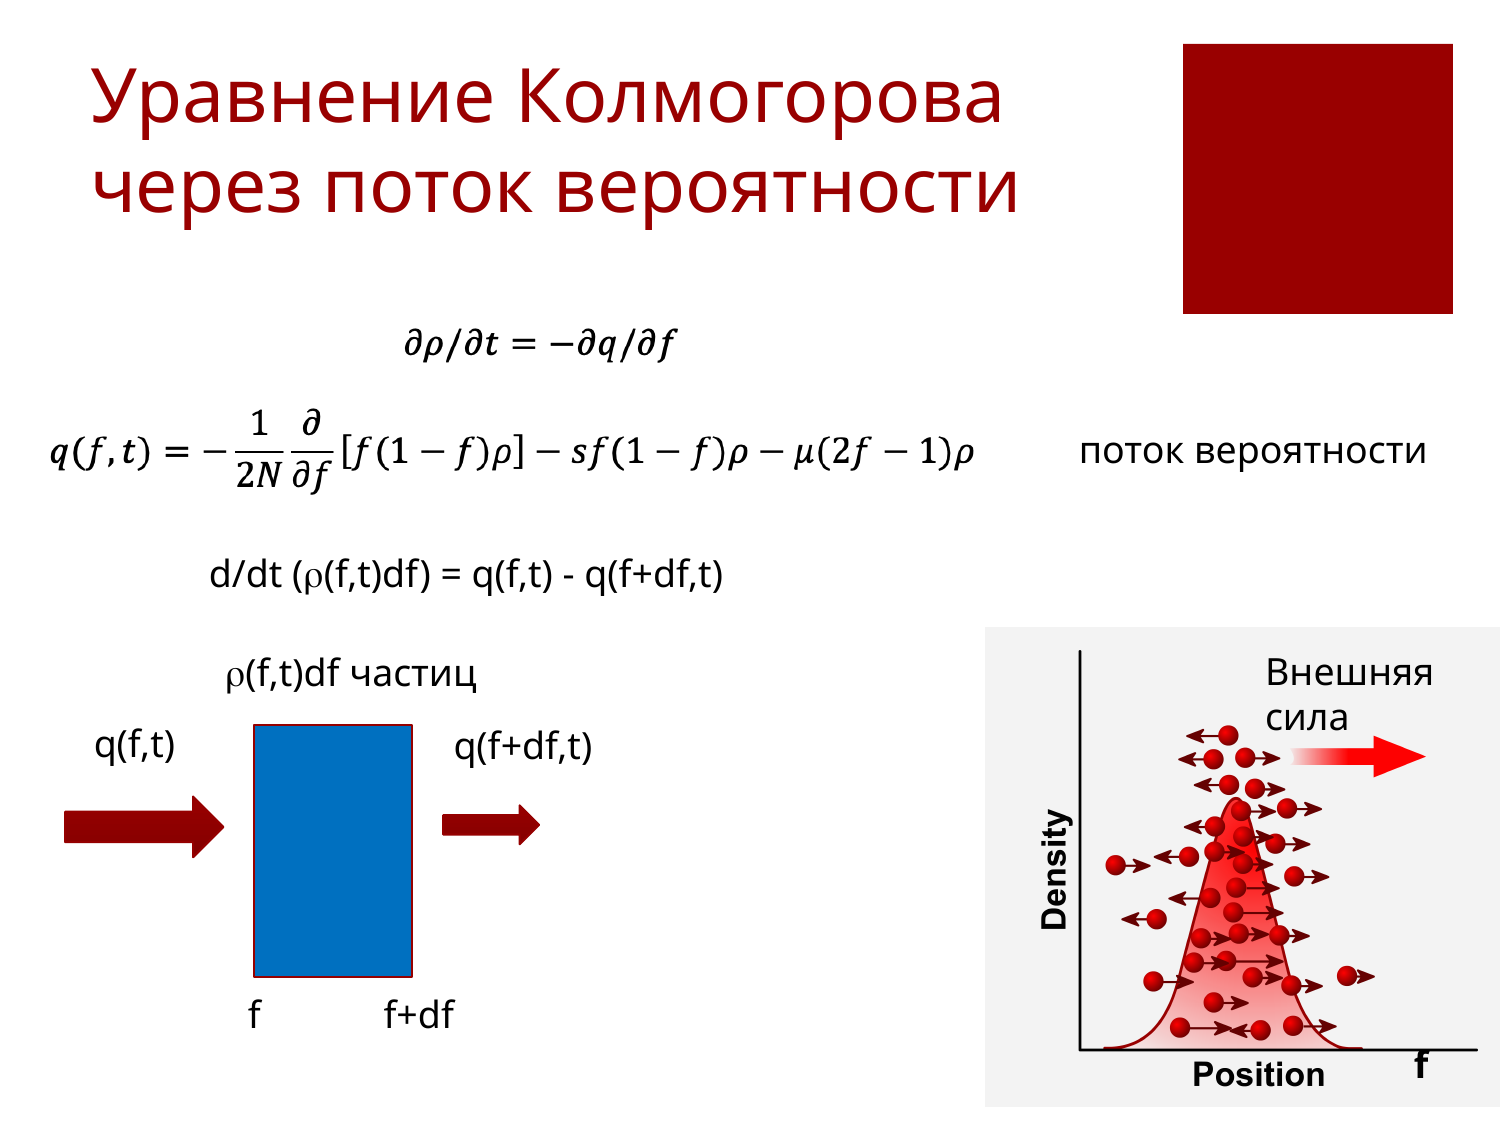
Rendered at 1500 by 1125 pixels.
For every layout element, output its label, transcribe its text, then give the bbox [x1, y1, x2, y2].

picture [32, 320, 986, 594]
title Уравнение Колмогорова через поток вероятности [75, 47, 1143, 236]
text_box поток вероятности [1064, 418, 1444, 479]
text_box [64, 641, 614, 1045]
picture [984, 626, 1500, 1107]
text_box d/dt (r(f,t)df) = q(f,t) - q(f+df,t) [194, 594, 895, 693]
